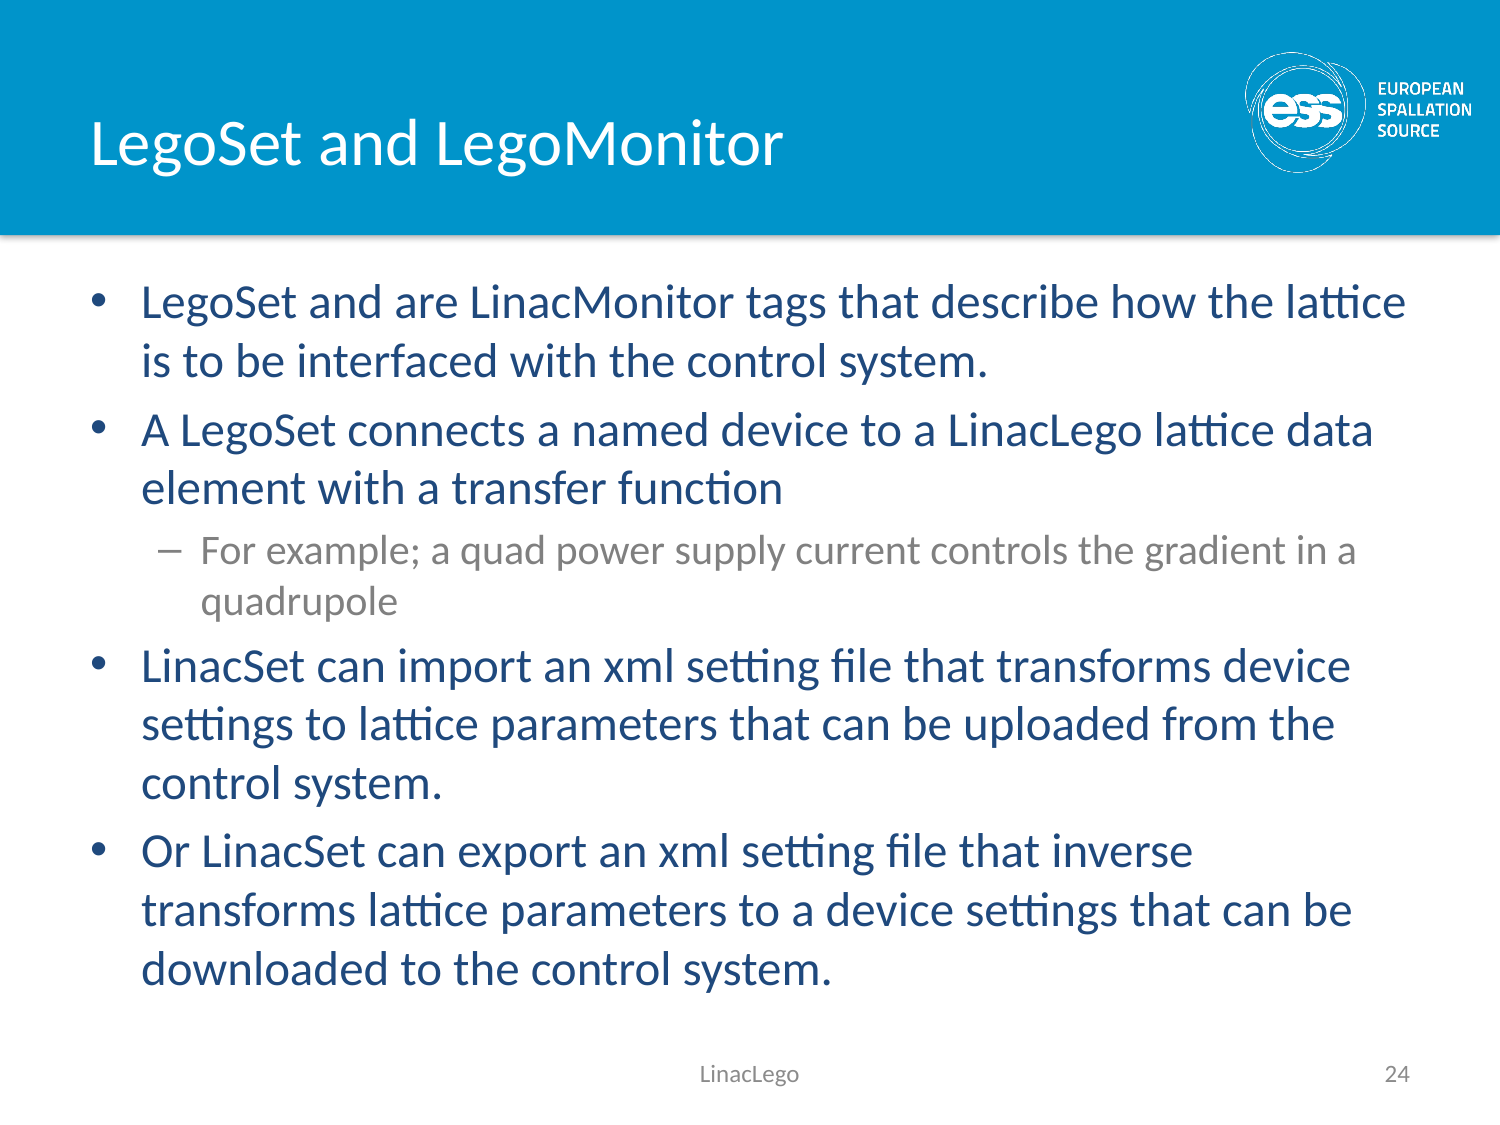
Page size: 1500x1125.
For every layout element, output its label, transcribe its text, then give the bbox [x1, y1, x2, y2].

footer LinacLego [431, 1042, 1069, 1103]
picture [1418, 104, 1423, 115]
picture [1443, 86, 1450, 93]
picture [1398, 109, 1406, 115]
list LegoSet and are LinacMonitor tags that describe how the lattice is to be interfaced with the control system. A LegoSet connects a named device to a LinacLego lattice data element with a transfer function For example; a quad power supply current controls the gradient in a quadrupole LinacSet can import an xml setting file that transforms device settings to lattice parameters that can be uploaded from the control system. Or LinacSet can export an xml setting file that inverse transforms lattice parameters to a device settings that can be downloaded to the control system. [75, 262, 1425, 1005]
picture [1409, 104, 1415, 115]
picture [1432, 125, 1438, 136]
picture [1436, 104, 1444, 115]
picture [1423, 83, 1430, 94]
title LegoSet and LegoMonitor [75, 45, 1247, 233]
picture [1400, 83, 1407, 94]
slide_number 24 [1074, 1042, 1425, 1103]
picture [1389, 104, 1393, 115]
picture [1379, 83, 1385, 94]
picture [1454, 83, 1458, 94]
picture [1422, 125, 1428, 134]
picture [1264, 94, 1342, 127]
